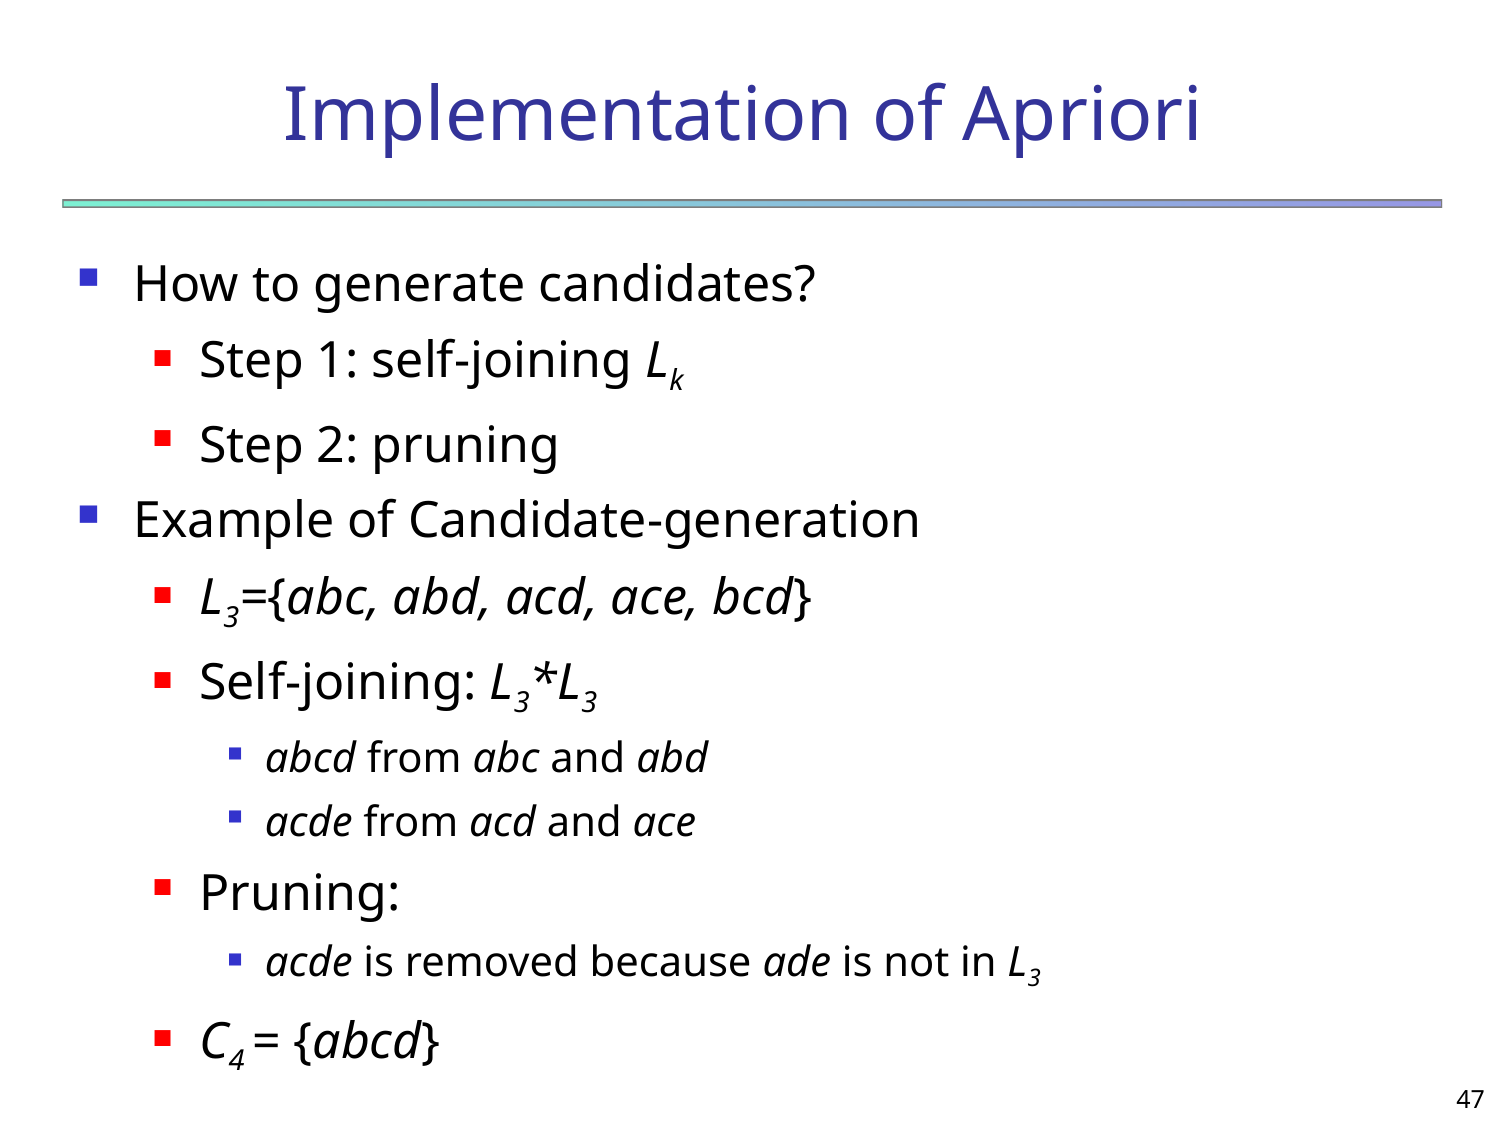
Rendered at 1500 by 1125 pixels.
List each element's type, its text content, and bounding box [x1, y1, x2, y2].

title Implementation of Apriori [62, 62, 1425, 163]
slide_number 47 [1187, 1062, 1500, 1125]
list How to generate candidates? Step 1: self-joining Lk Step 2: pruning Example of Candidate-generation L3={abc, abd, acd, ace, bcd} Self-joining: L3*L3 abcd from abc and abd acde from acd and ace Pruning: acde is removed because ade is not in L3 C4 = {abcd} [62, 237, 1438, 1063]
